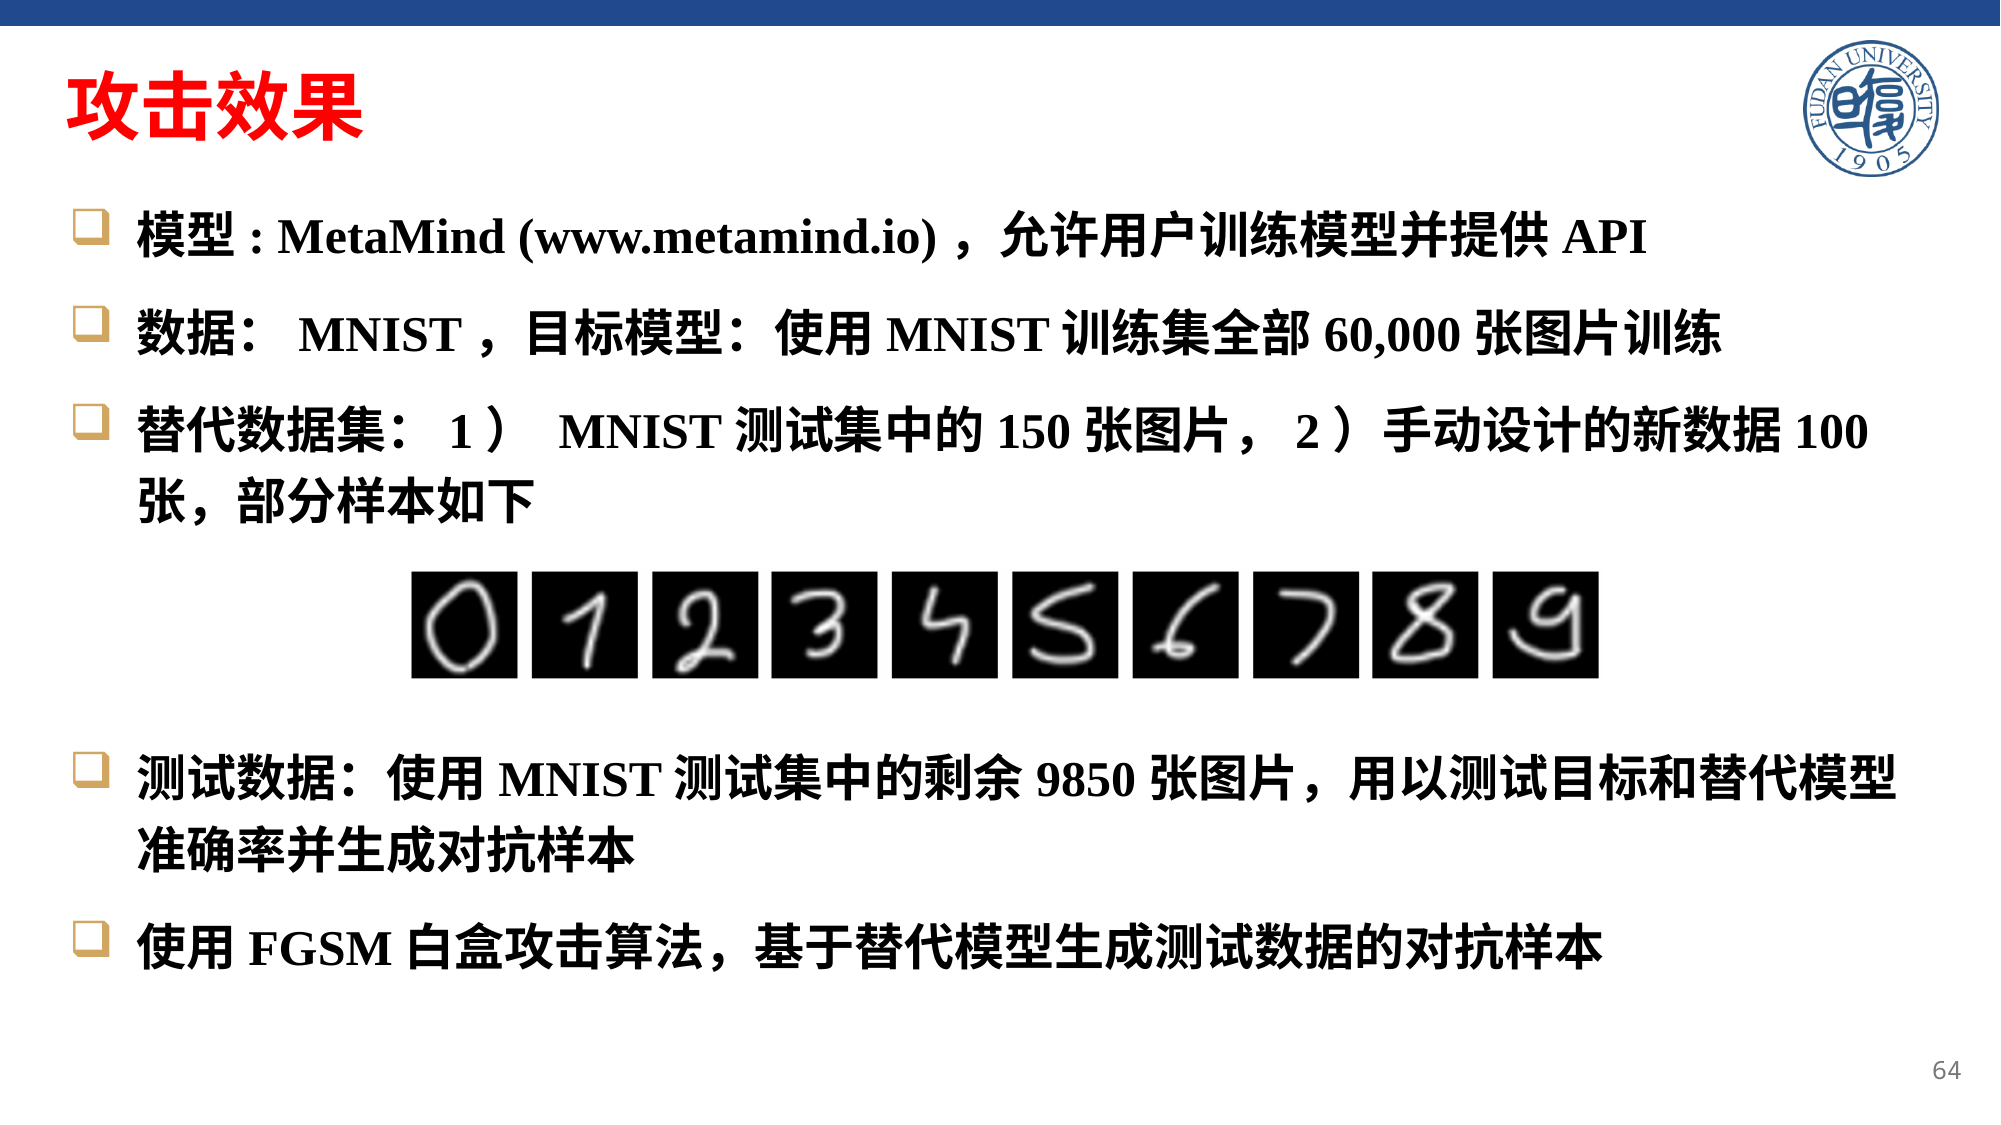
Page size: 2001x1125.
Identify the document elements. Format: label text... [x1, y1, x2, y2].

title 攻击效果 [50, 36, 1799, 173]
picture [1803, 40, 1939, 177]
picture [402, 562, 1606, 693]
list 模型: MetaMind (www.metamind.io)，允许用户训练模型并提供API 数据：MNIST，目标模型：使用MNIST训练集全部60,000张图片训练 替代数据集：1） MNIST测试集中的150张图片，2）手动设计的新数据100张，部分样本如下 测试数据：使用MNIST测试集中的剩余9850张图片，用以测试目标和替代模型准确率并生成对抗样本 使用FGSM白盒攻击算法，基于替代模型生成测试数据的对抗样本 [54, 184, 1954, 1035]
